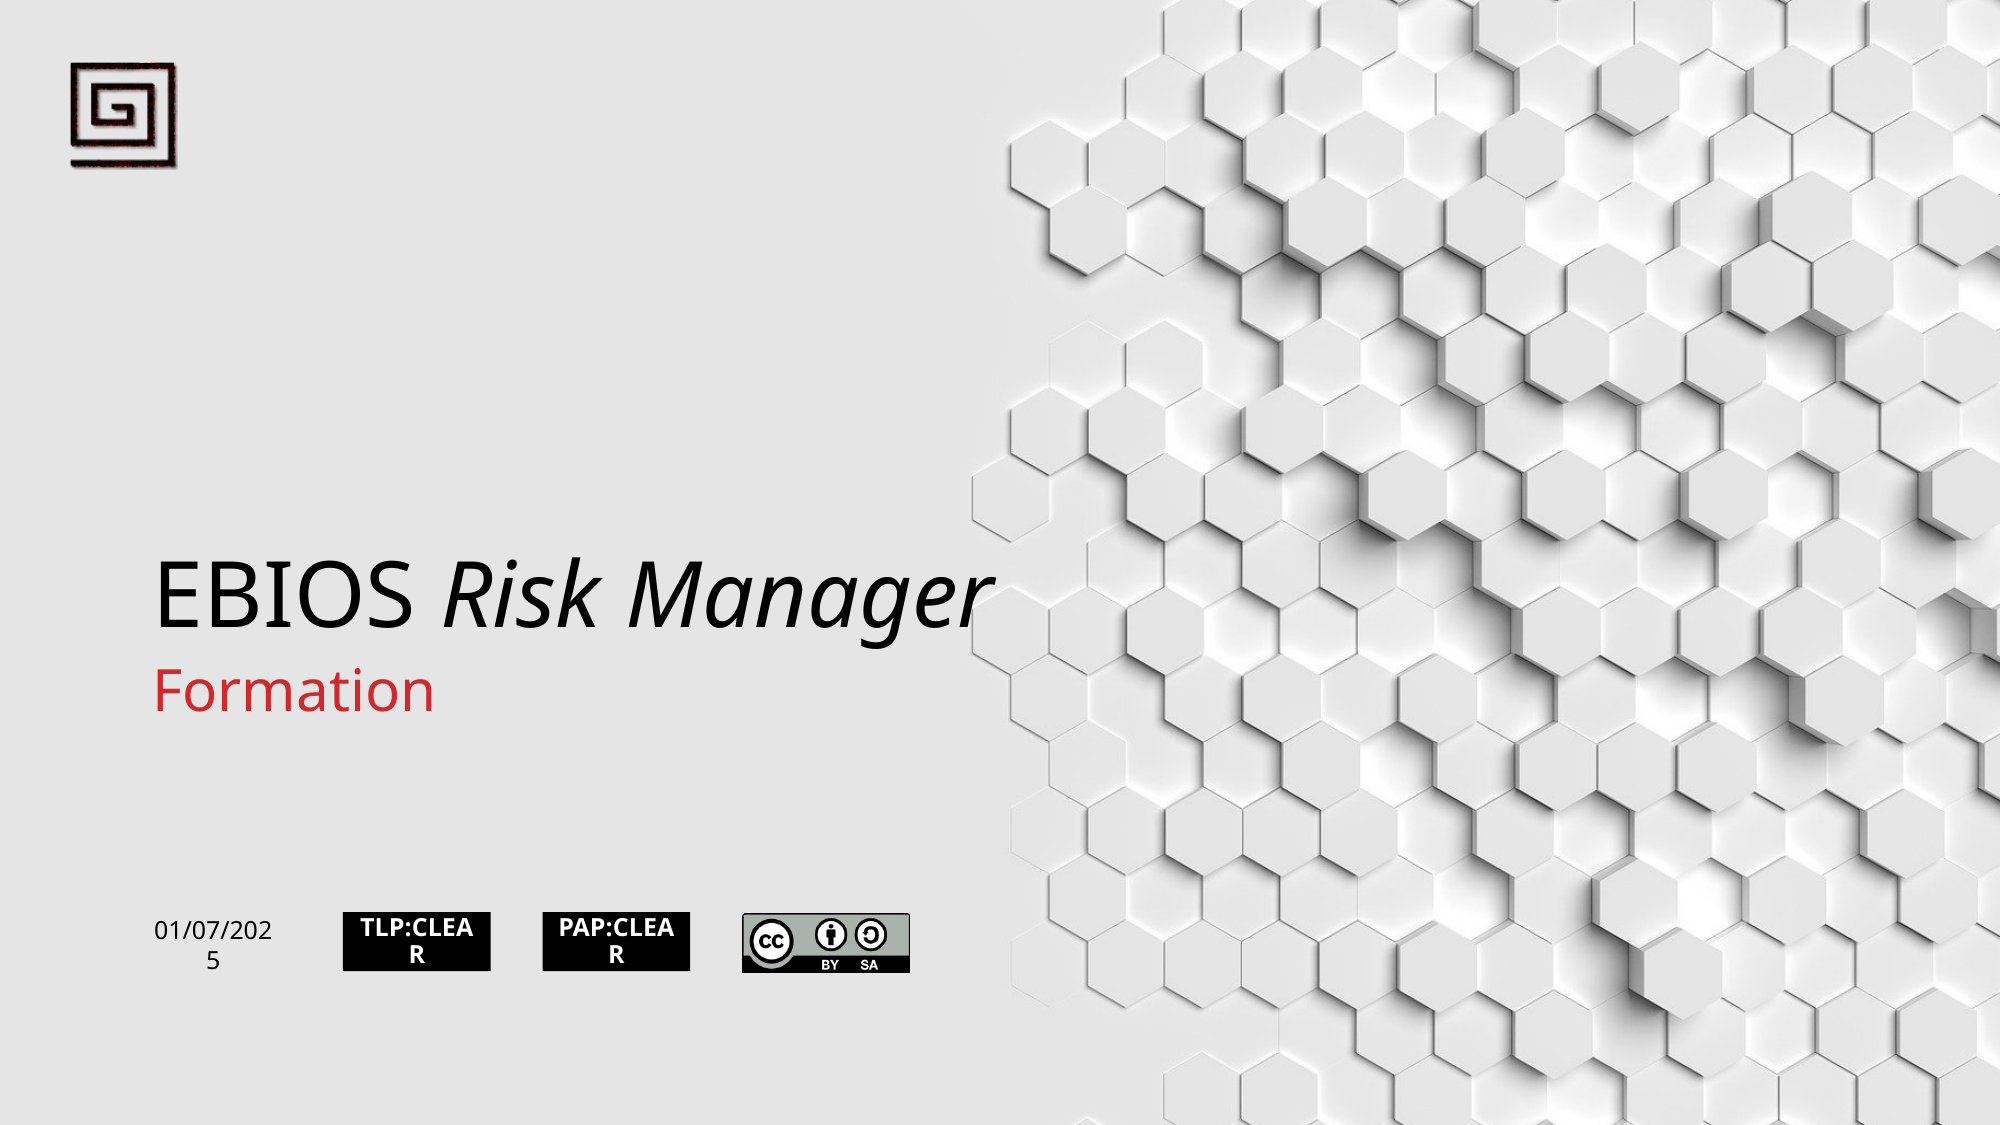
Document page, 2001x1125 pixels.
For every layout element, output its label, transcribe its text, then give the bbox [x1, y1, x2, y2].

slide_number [136, 914, 290, 975]
picture [0, 0, 2000, 1125]
list TLP:CLEAR [342, 912, 491, 972]
title Formation [137, 654, 1414, 894]
footer EBIOS Risk Manager [137, 306, 1414, 654]
list PAP:CLEAR [542, 912, 691, 972]
